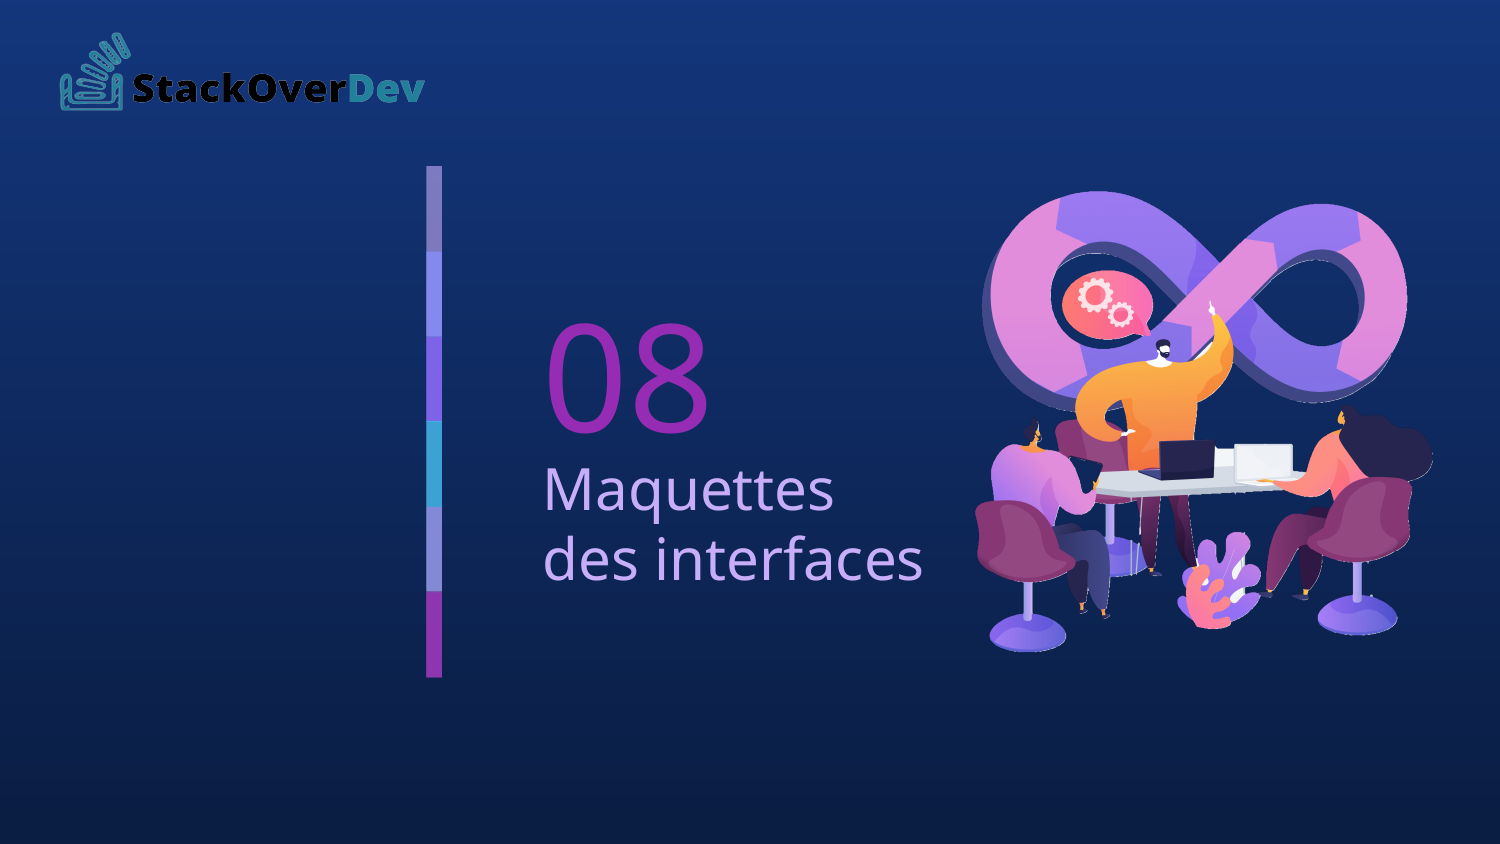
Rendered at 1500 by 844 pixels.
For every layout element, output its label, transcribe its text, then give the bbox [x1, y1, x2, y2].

picture [862, 80, 1500, 735]
title Maquettes des interfaces [527, 472, 857, 573]
title 08 [527, 271, 790, 472]
picture [43, 25, 433, 126]
